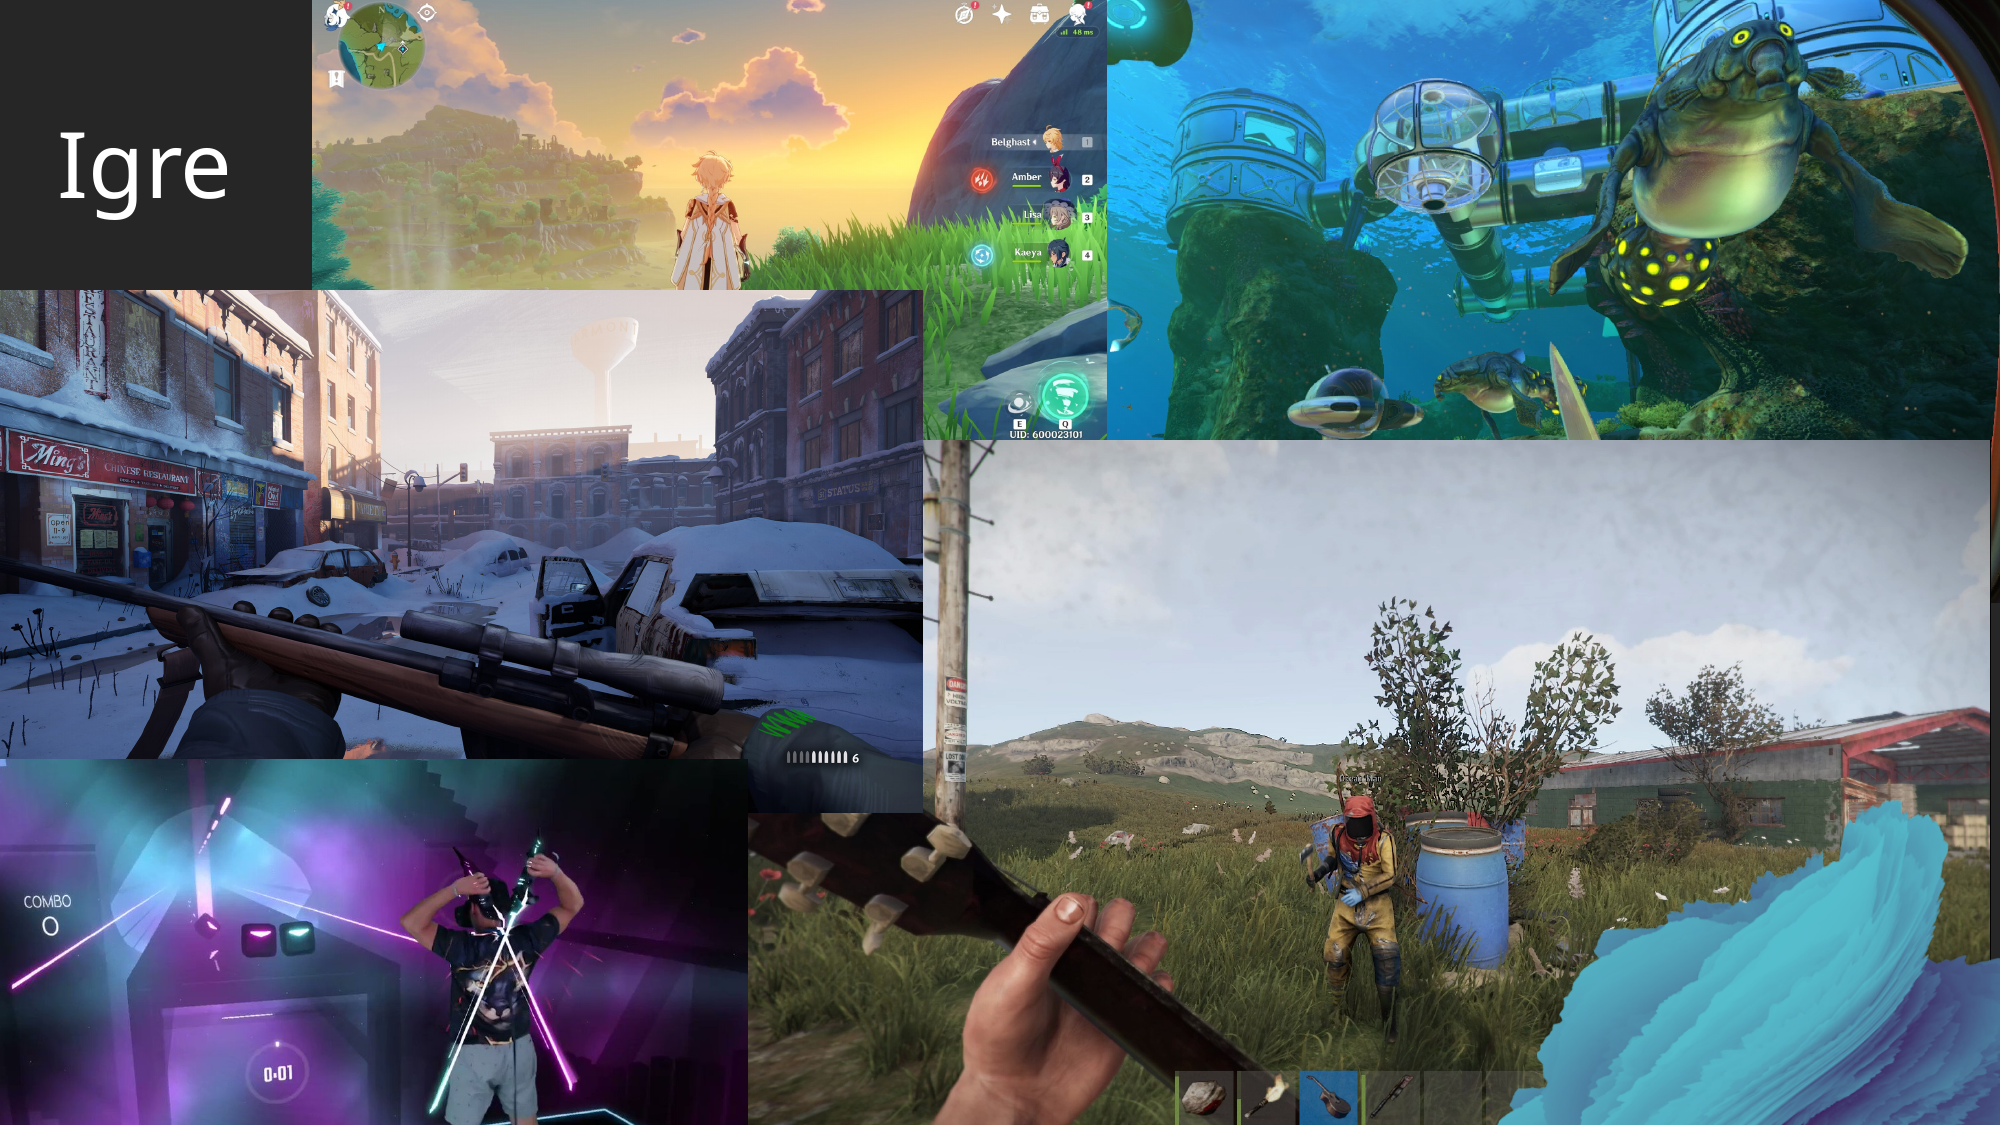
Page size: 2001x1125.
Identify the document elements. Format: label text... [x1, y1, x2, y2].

picture [0, 0, 2000, 1125]
title Igre [42, 59, 312, 278]
